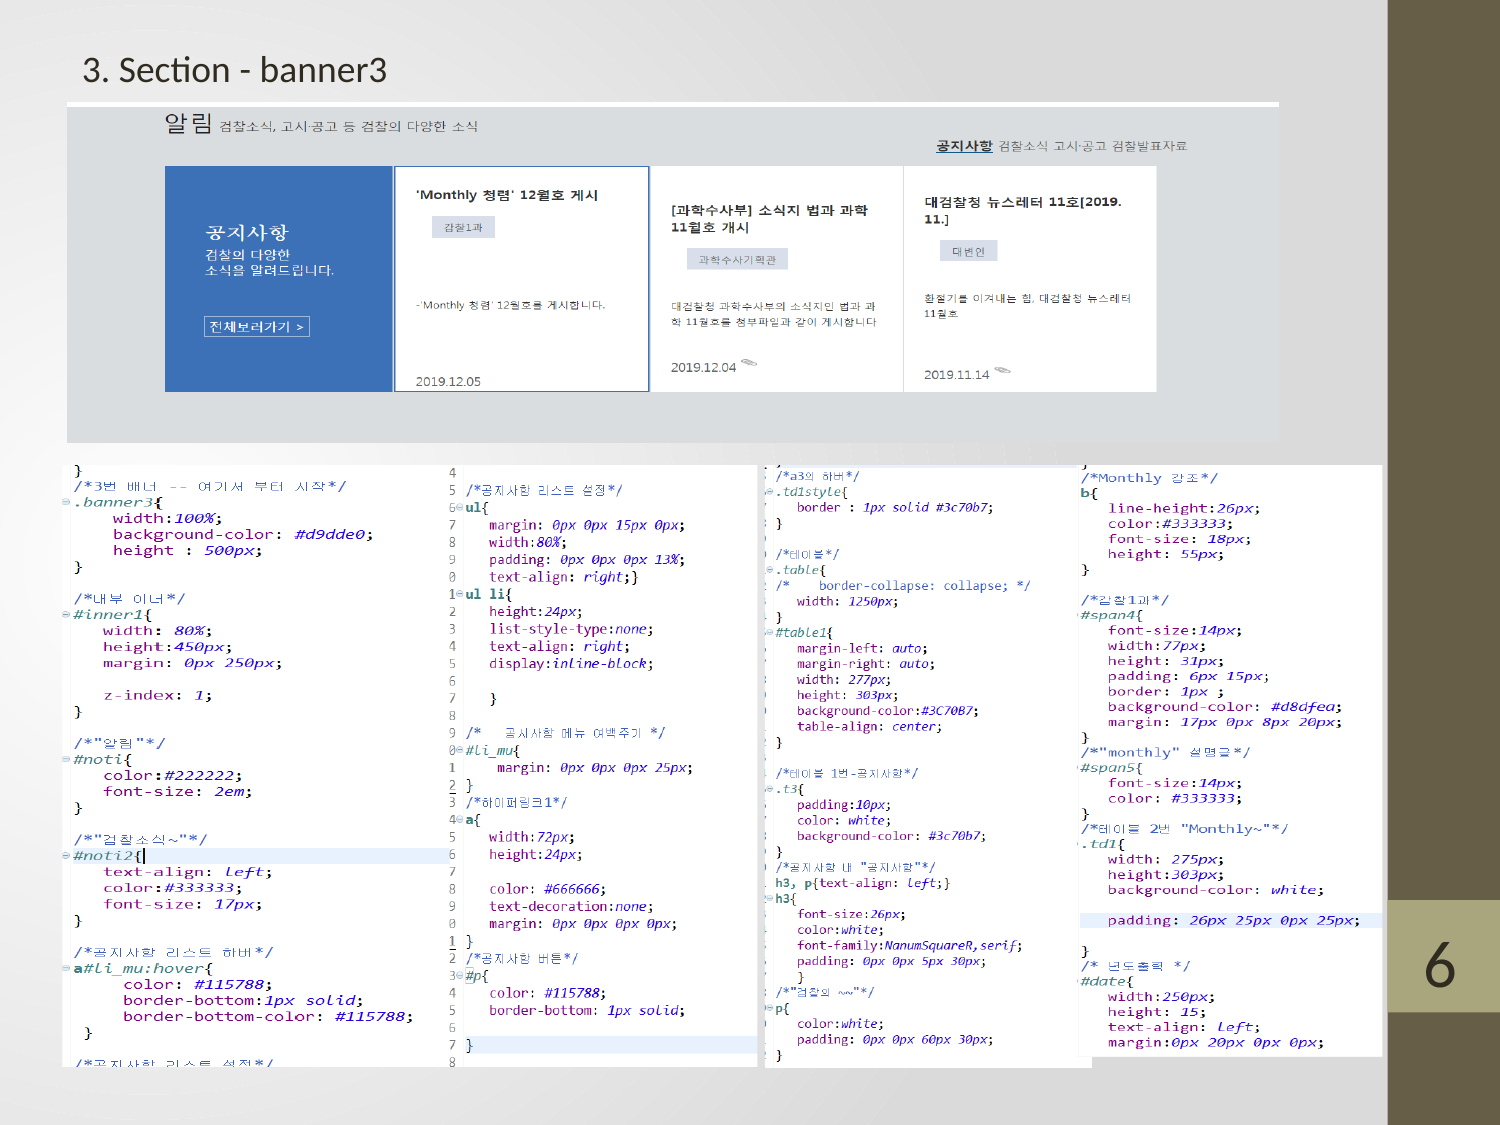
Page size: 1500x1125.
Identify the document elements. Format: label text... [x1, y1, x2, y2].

text_box 3. Section - banner3 [66, 37, 517, 98]
picture [764, 464, 1383, 1068]
text_box 6 [1395, 913, 1492, 1009]
picture [66, 101, 1280, 444]
picture [61, 465, 758, 1068]
